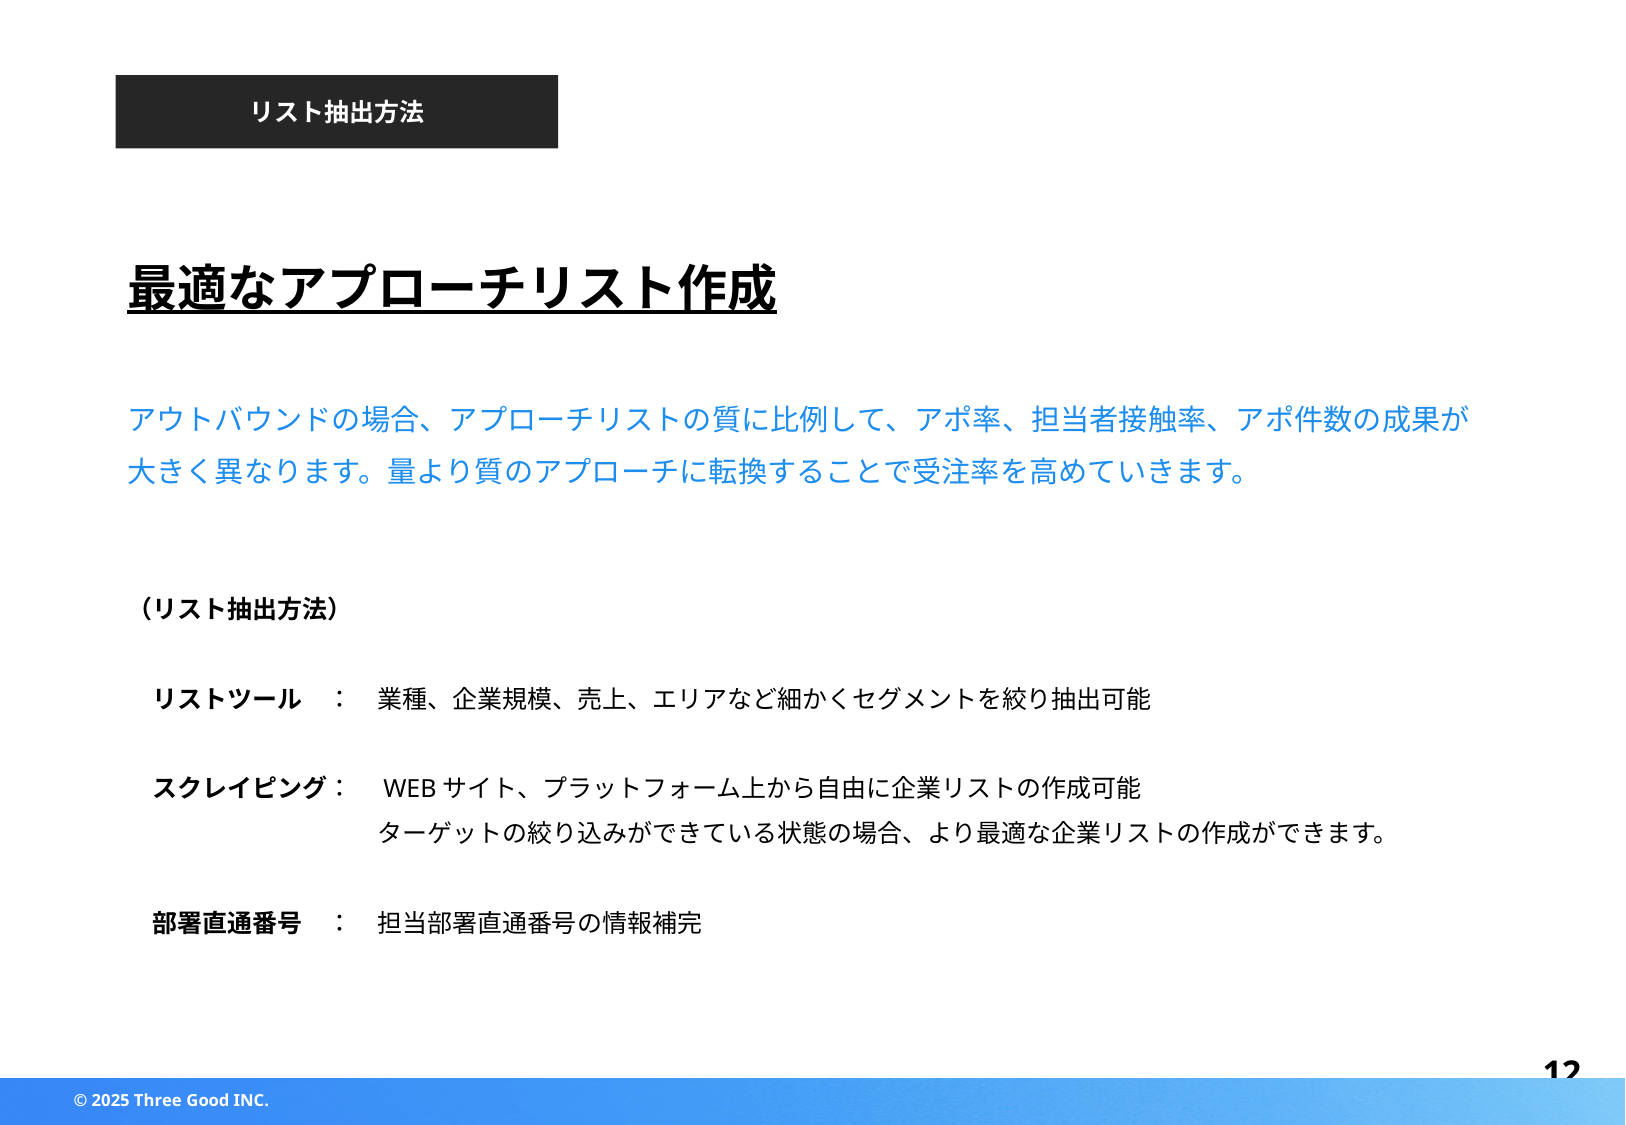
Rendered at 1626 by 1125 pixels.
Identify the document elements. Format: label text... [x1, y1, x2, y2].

slide_number 12 [1449, 1048, 1597, 1078]
text_box リスト抽出方法 [115, 75, 559, 149]
picture [0, 1078, 1625, 1125]
text_box 最適なアプローチリスト作成 アウトバウンドの場合、アプローチリストの質に比例して、アポ率、担当者接触率、アポ件数の成果が 大きく異なります。量より質のアプローチに転換することで受注率を高めていきます。 （リスト抽出方法） リストツール ： 業種、企業規模、売上、エリアなど細かくセグメントを絞り抽出可能 スクレイピング： WEBサイト、プラットフォーム上から自由に企業リストの作成可能 ターゲットの絞り込みができている状態の場合、より最適な企業リストの作成ができます。 部署直通番号 ： 担当部署直通番号の情報補完 [115, 220, 1519, 979]
